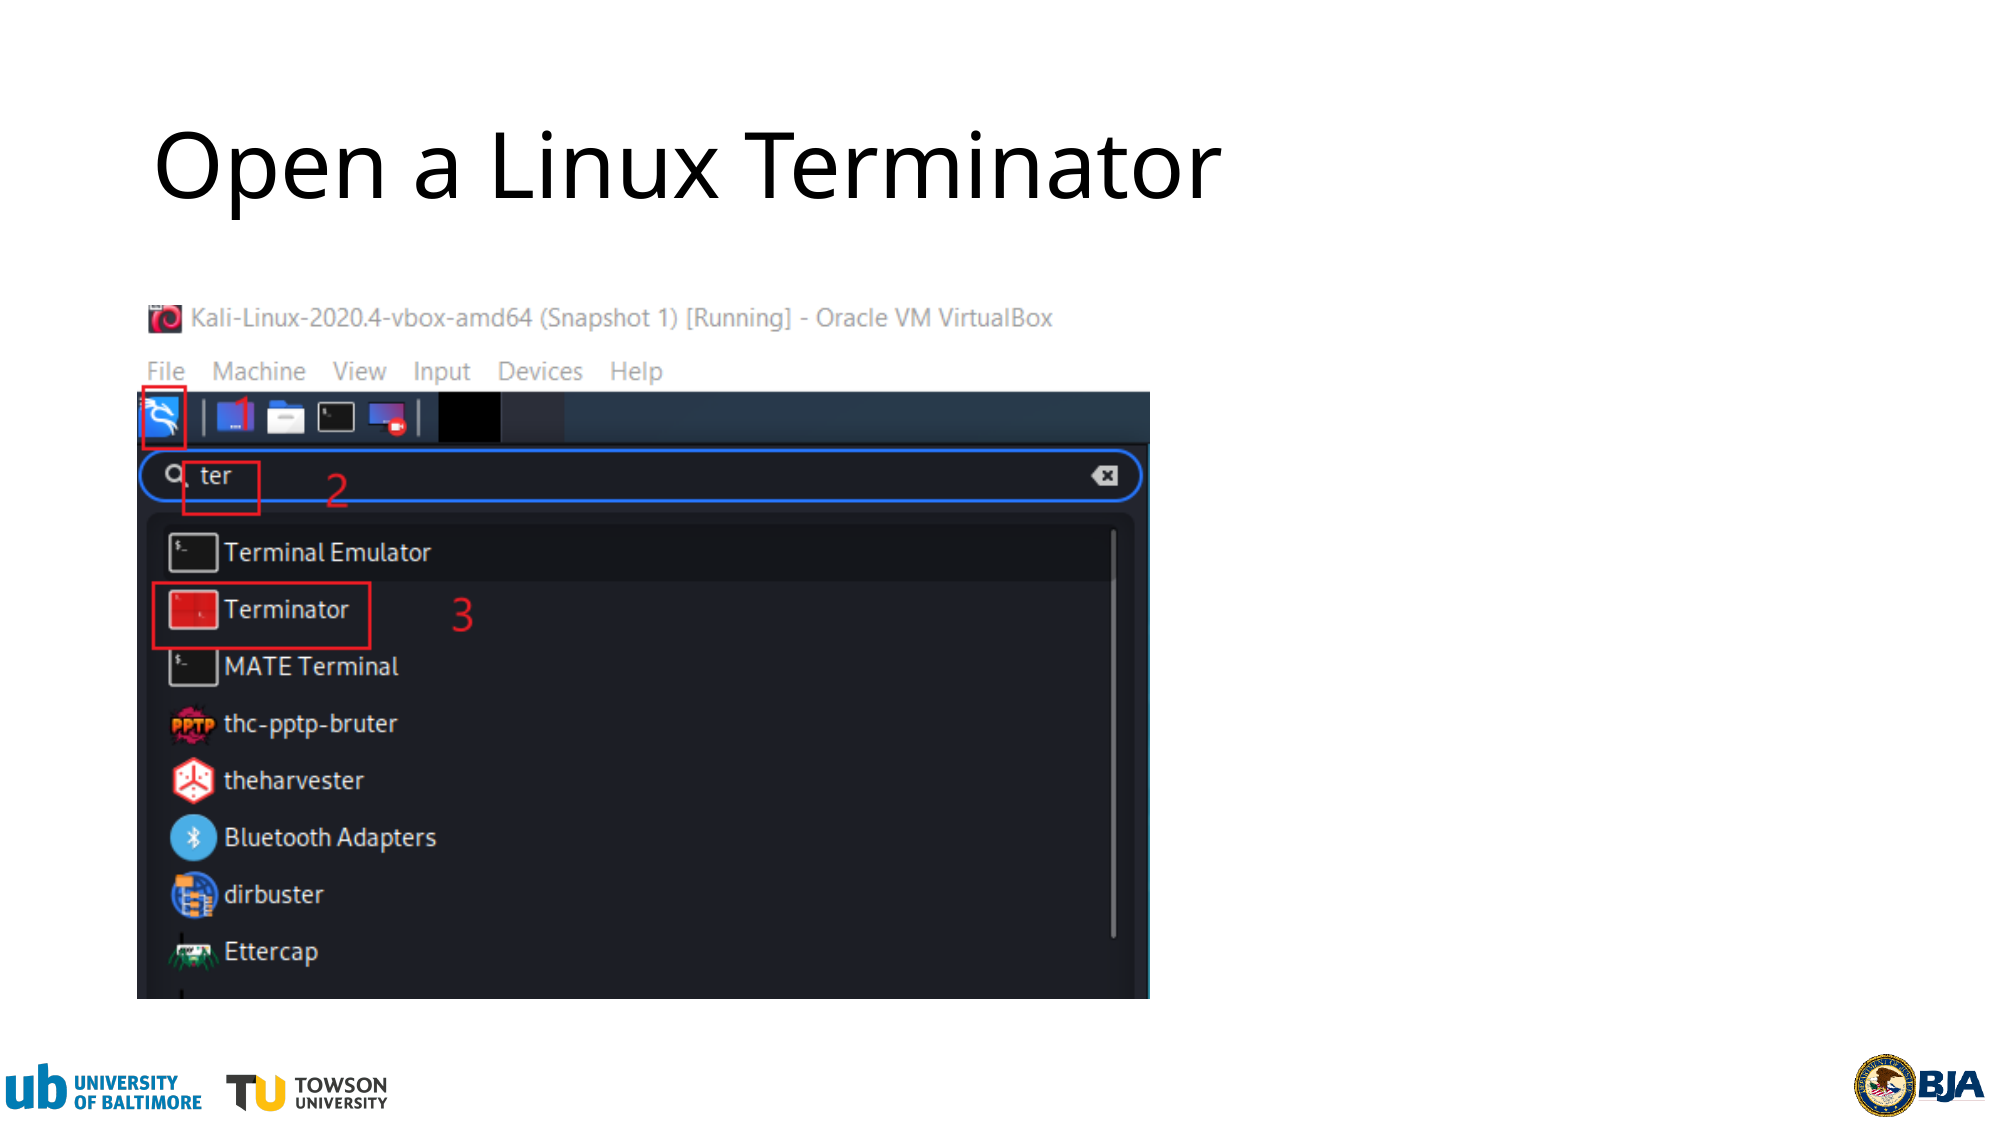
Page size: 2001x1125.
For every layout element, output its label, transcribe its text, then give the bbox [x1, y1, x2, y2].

picture [1854, 1054, 1986, 1117]
picture [137, 305, 1150, 999]
picture [0, 1031, 407, 1125]
title Open a Linux Terminator [137, 59, 1863, 278]
